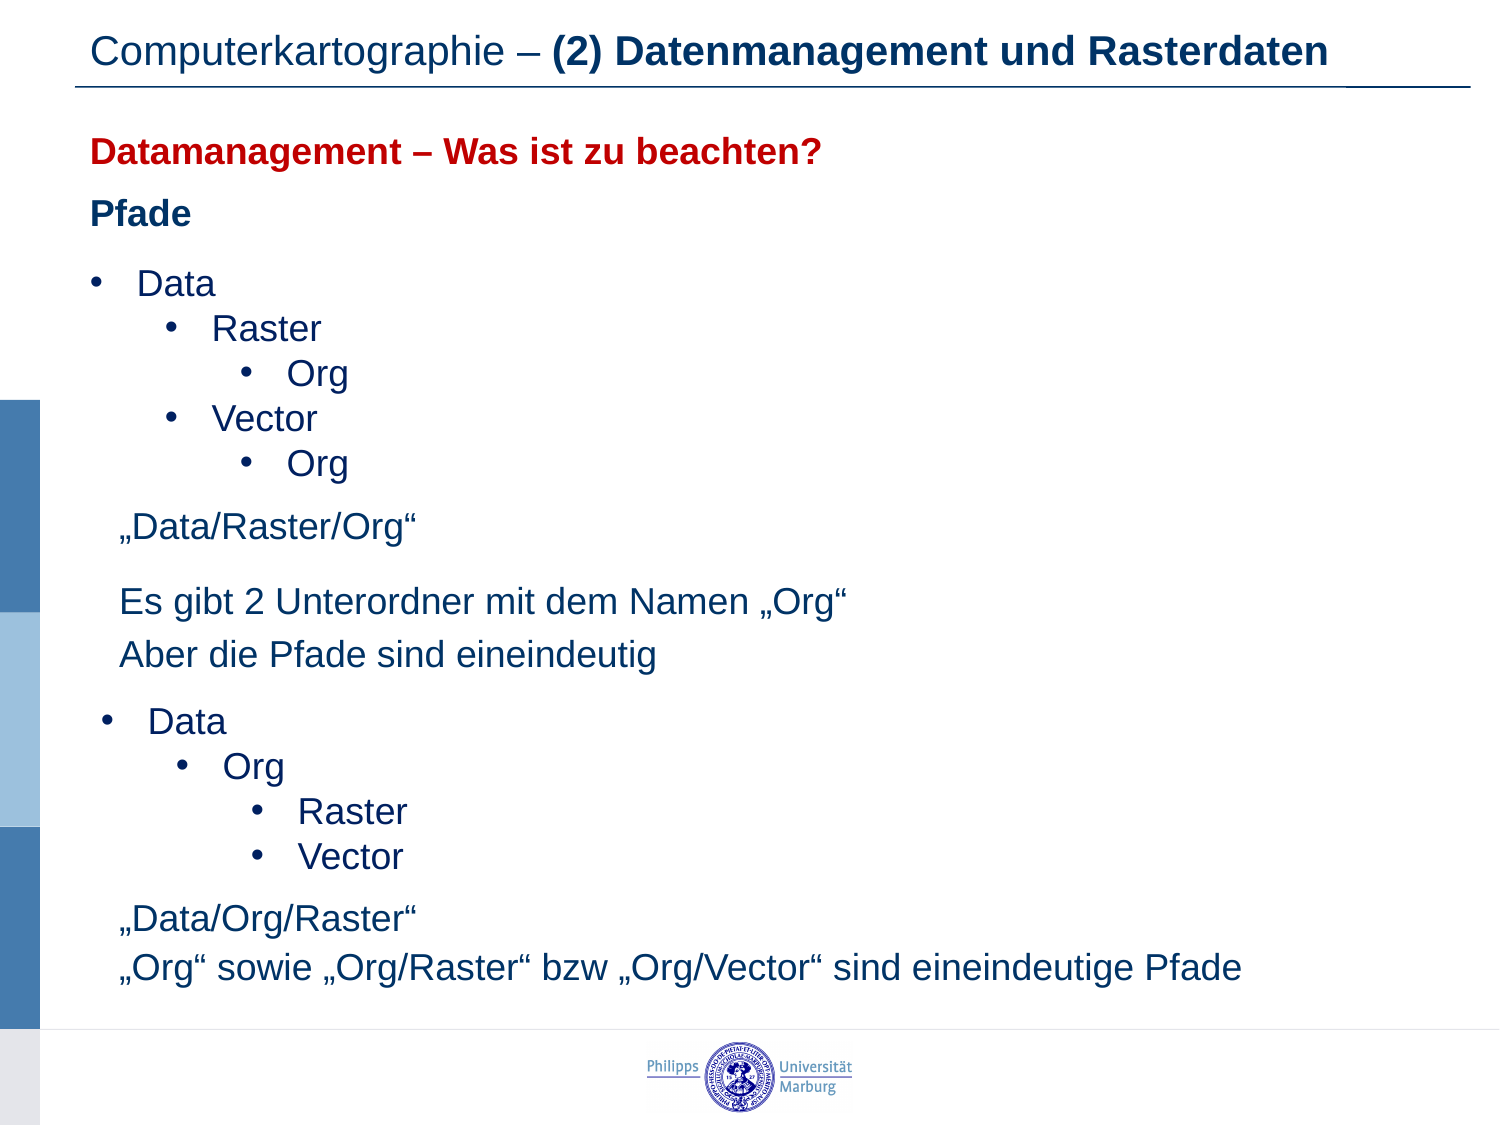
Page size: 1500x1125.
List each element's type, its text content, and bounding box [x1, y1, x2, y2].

text_box „Org“ sowie „Org/Raster“ bzw „Org/Vector“ sind eineindeutige Pfade [104, 935, 1500, 996]
picture [646, 1041, 853, 1113]
text_box Pfade [74, 181, 1471, 242]
text_box „Data/Raster/Org“ [104, 494, 1500, 554]
text_box Data Org Raster Vector [85, 689, 1057, 884]
text_box Es gibt 2 Unterordner mit dem Namen „Org“ Aber die Pfade sind eineindeutig [104, 569, 1500, 682]
text_box „Data/Org/Raster“ [104, 886, 1500, 935]
text_box Datamanagement – Was ist zu beachten? [74, 119, 1471, 180]
text_box Computerkartographie – (2) Datenmanagement und Rasterdaten [74, 7, 1425, 90]
text_box Data Raster Org Vector Org [75, 251, 1046, 492]
